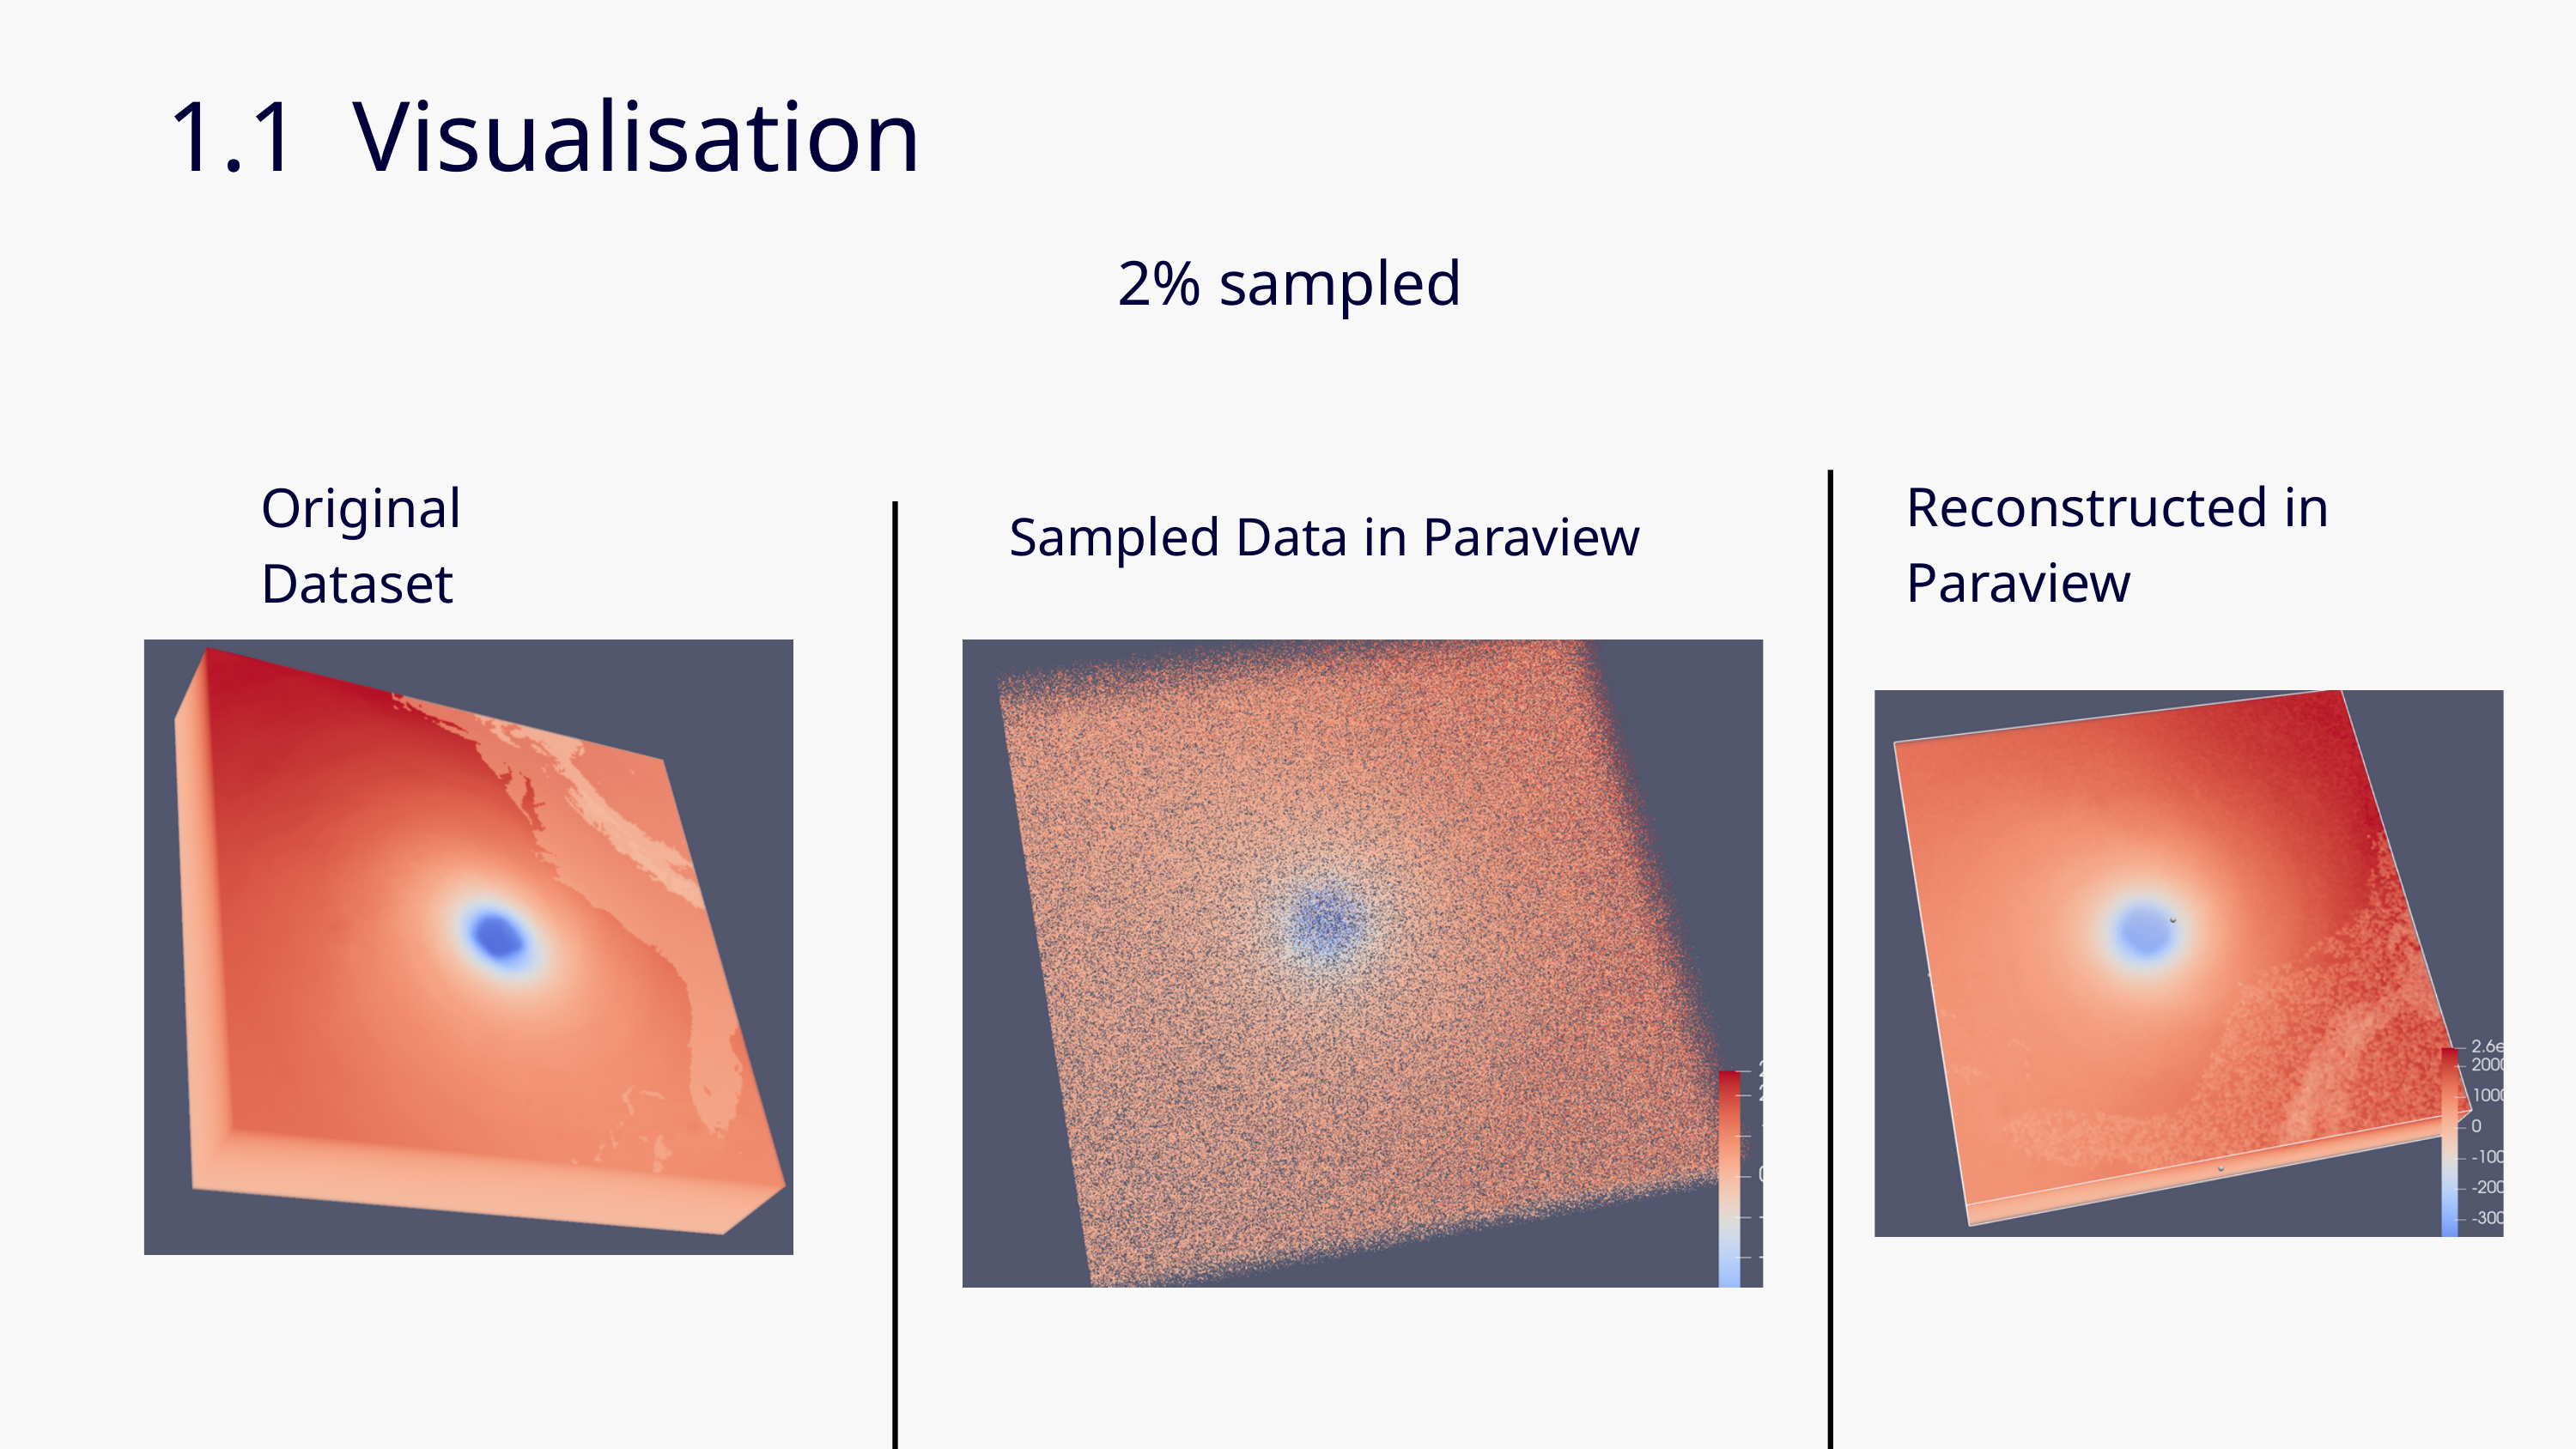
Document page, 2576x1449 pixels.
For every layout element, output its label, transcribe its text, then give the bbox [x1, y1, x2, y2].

text_box Reconstructed in Paraview [1905, 463, 2537, 613]
text_box 1.1 Visualisation [166, 74, 1630, 191]
text_box [143, 640, 793, 1255]
text_box 2% sampled [1117, 232, 1479, 318]
text_box [962, 640, 1764, 1288]
text_box Original Dataset [260, 463, 661, 614]
text_box Sampled Data in Paraview [985, 493, 1679, 567]
text_box [1874, 690, 2504, 1237]
